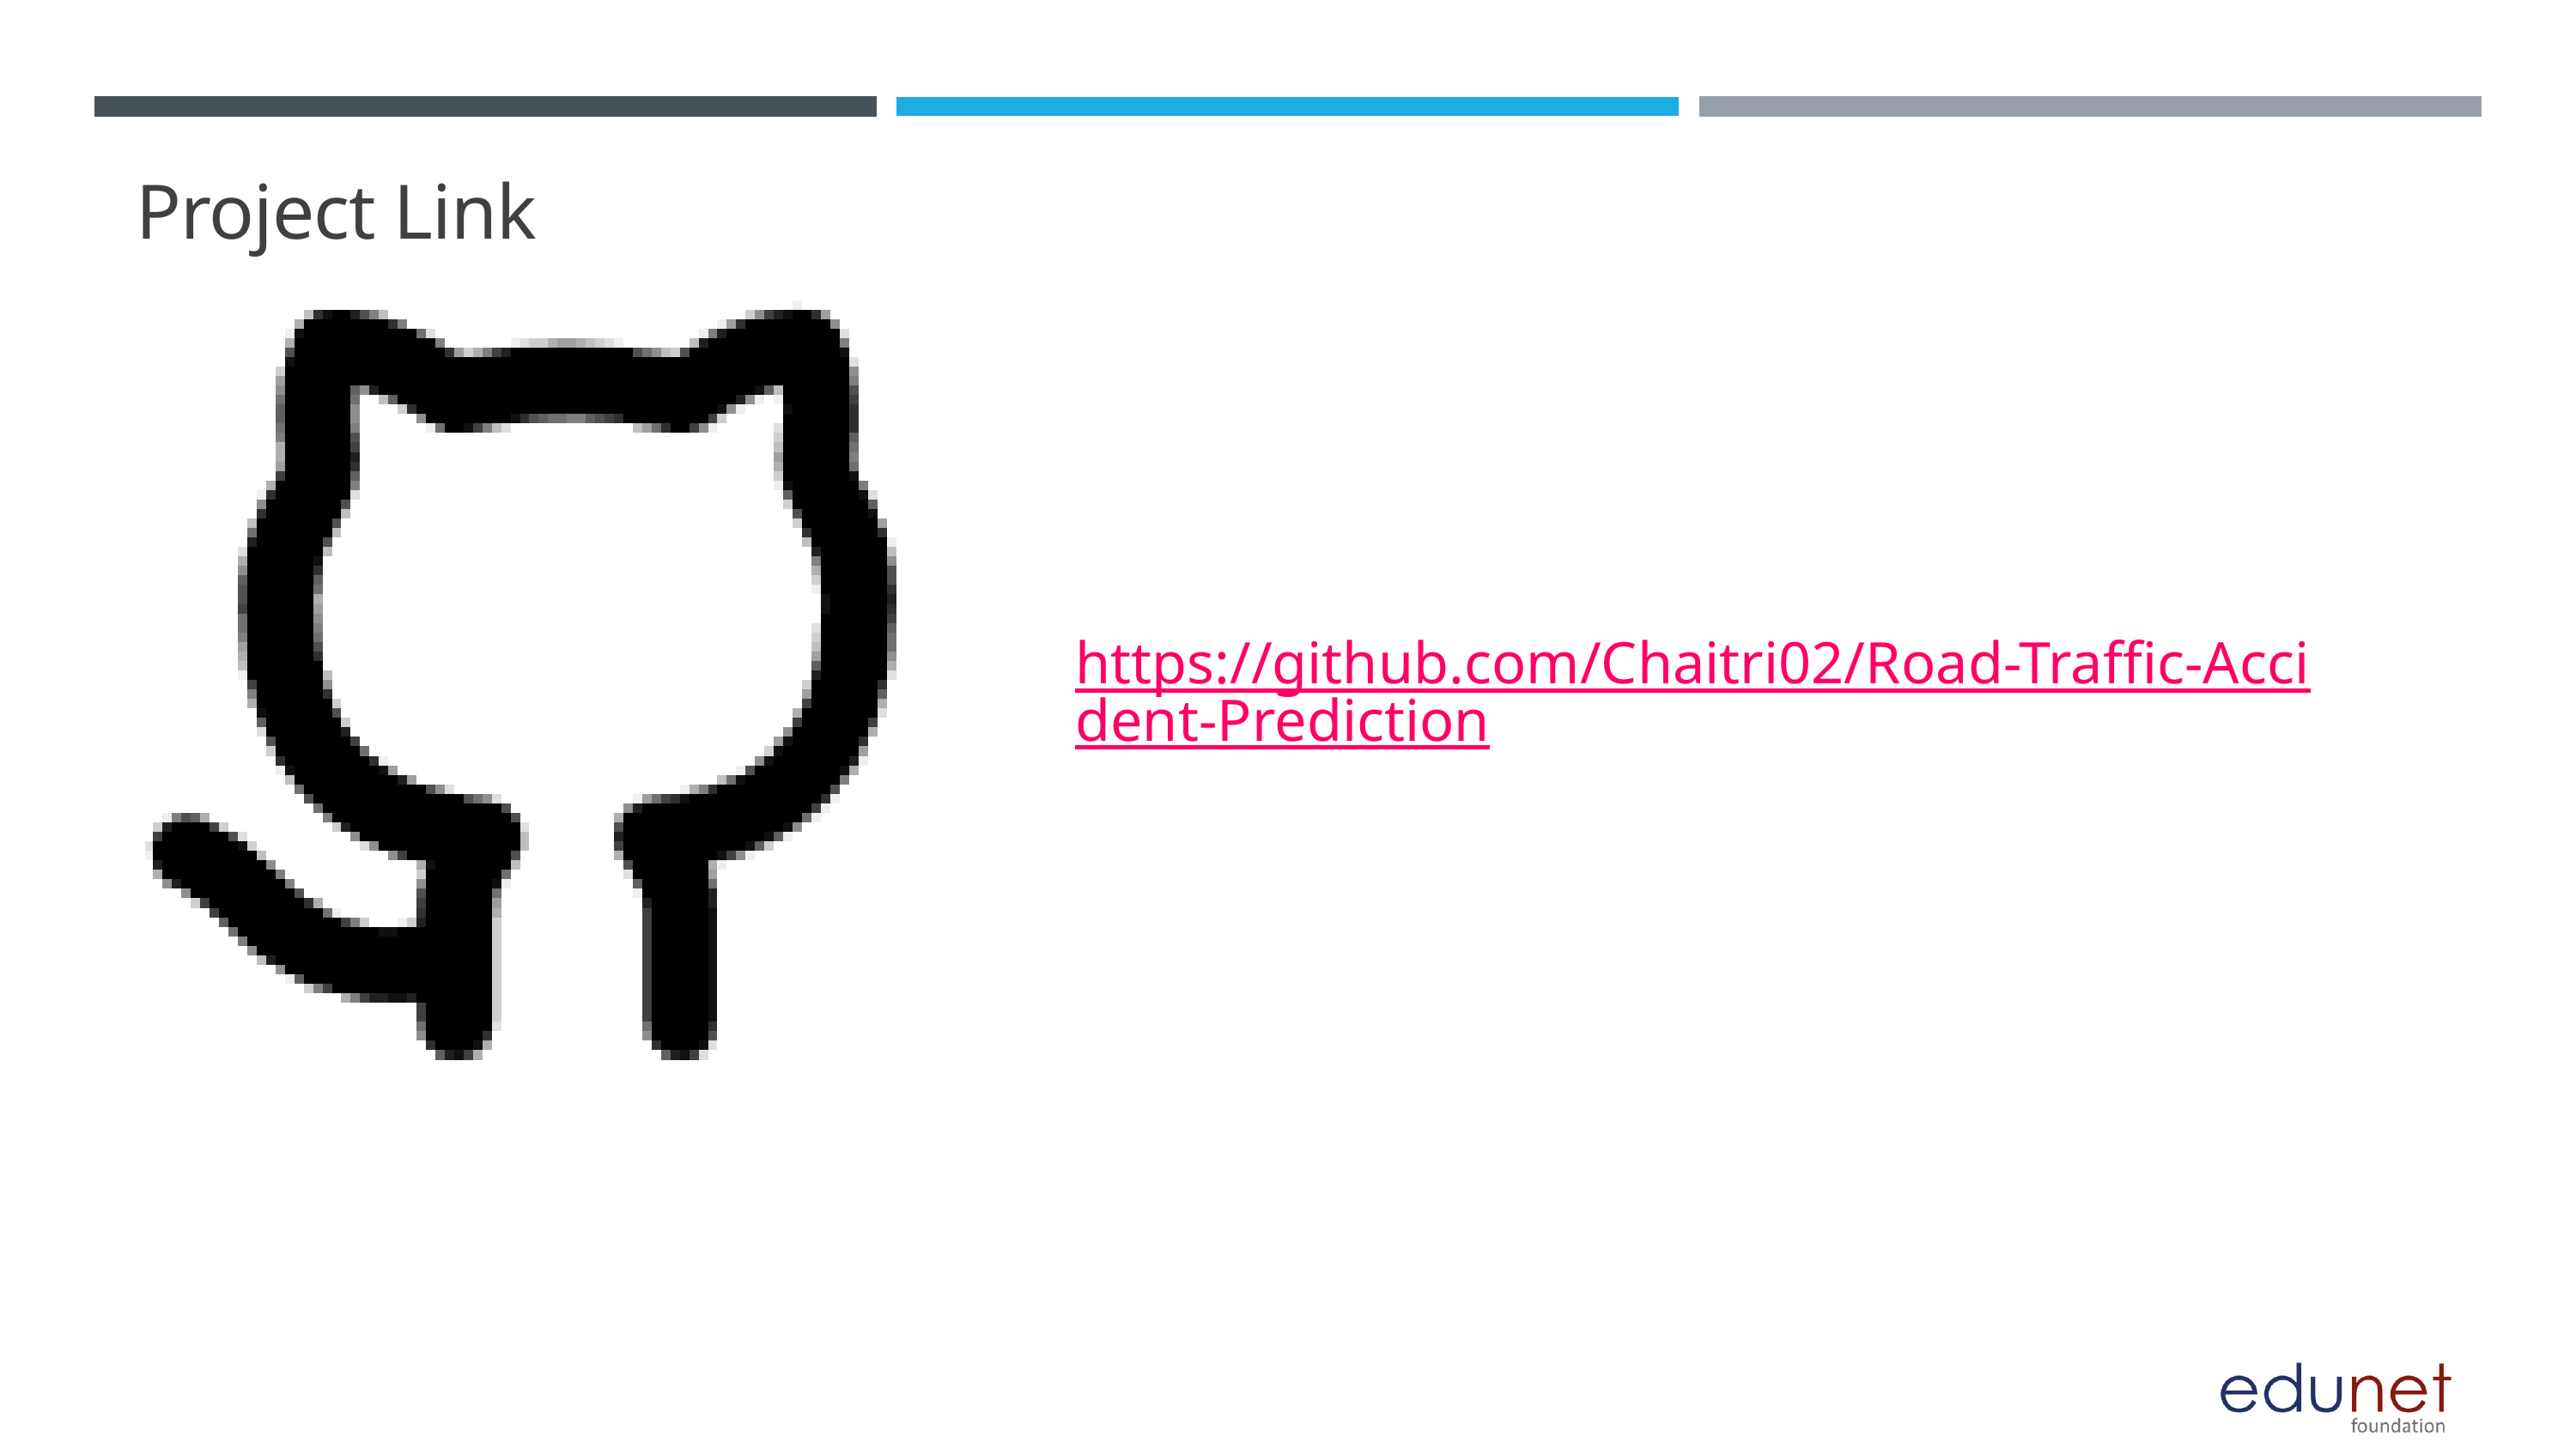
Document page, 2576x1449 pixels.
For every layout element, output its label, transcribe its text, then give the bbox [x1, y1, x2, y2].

text_box Project Link [136, 164, 2440, 254]
text_box https://github.com/Chaitri02/Road-Traffic-Accident-Prediction [1062, 620, 2330, 780]
text_box [2215, 1360, 2454, 1437]
text_box [144, 300, 896, 1060]
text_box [1698, 95, 2482, 118]
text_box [94, 96, 878, 118]
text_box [896, 96, 1680, 117]
